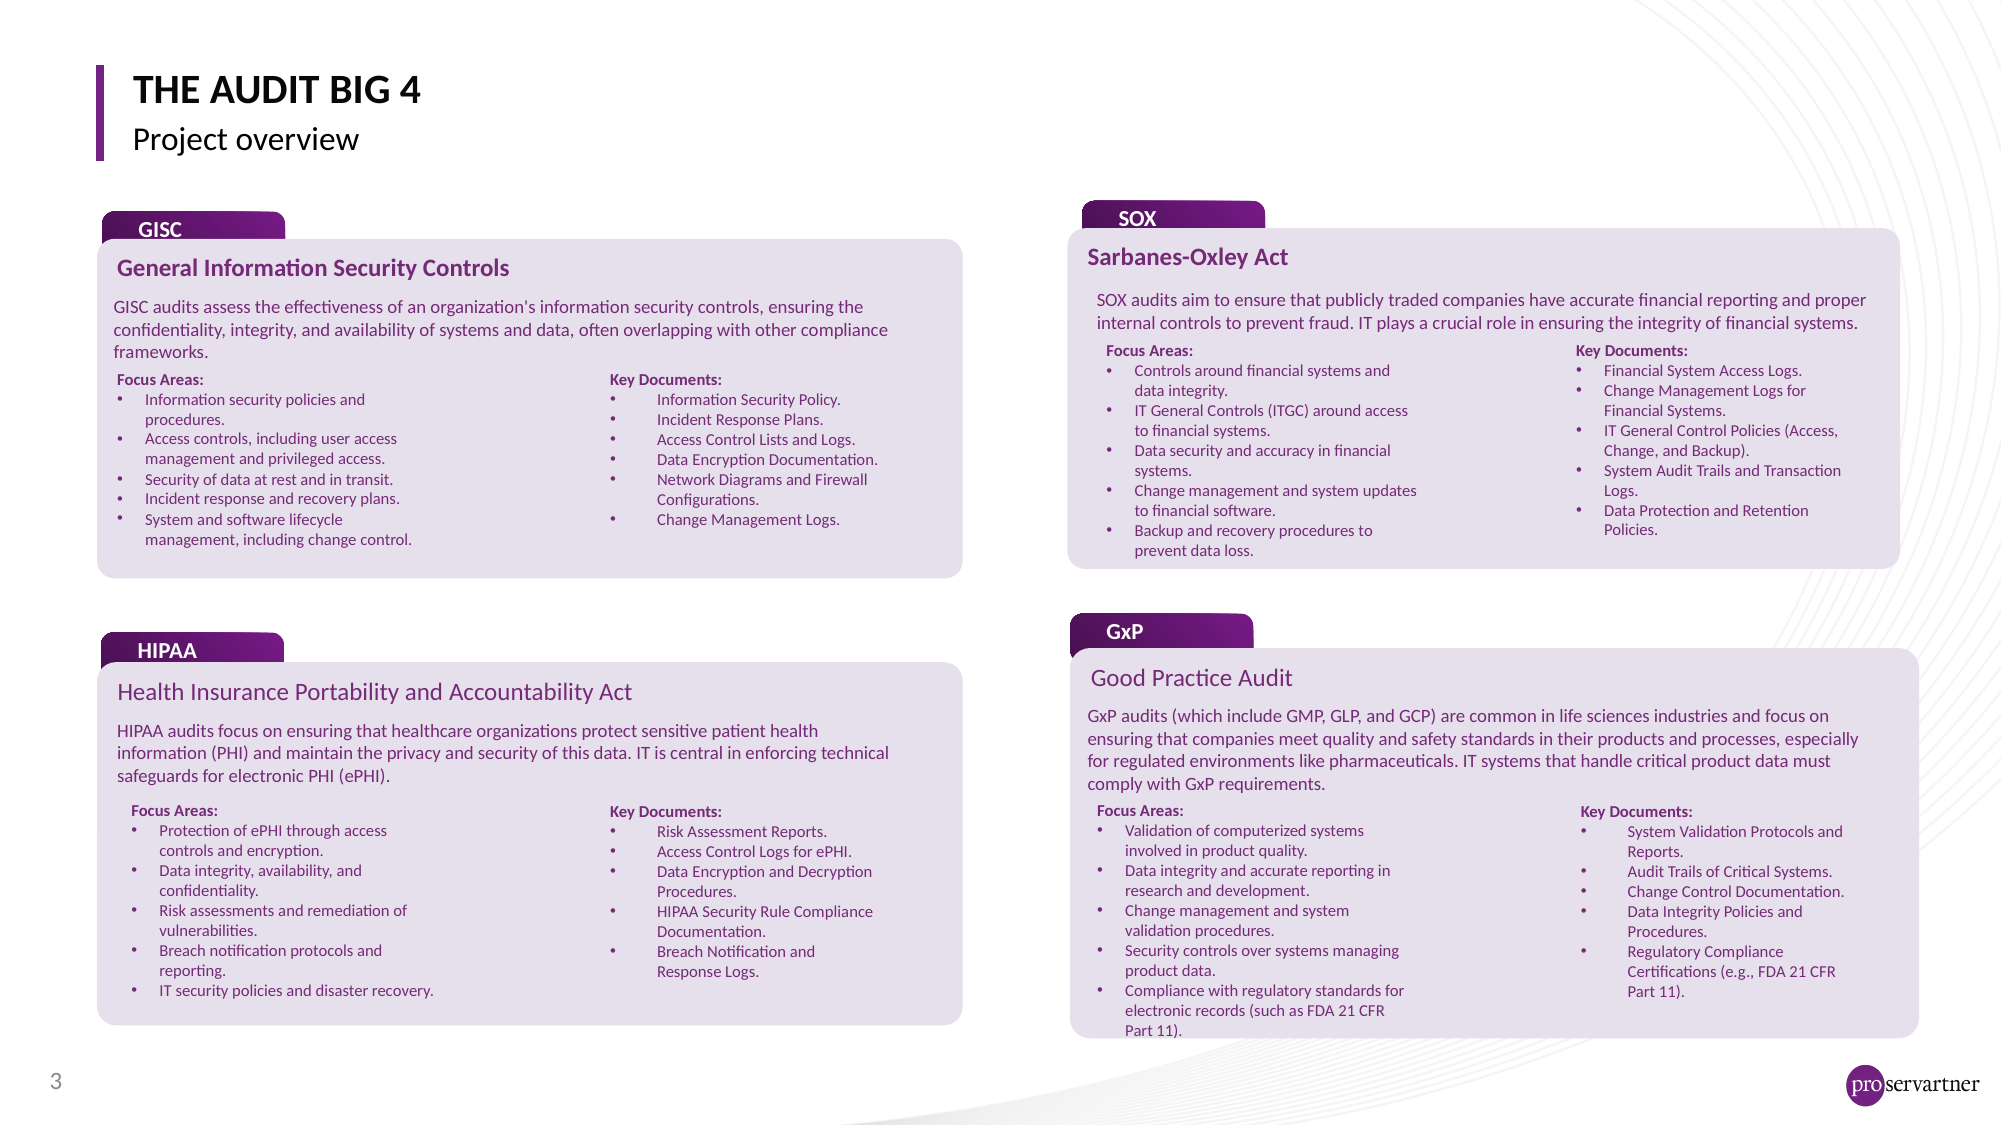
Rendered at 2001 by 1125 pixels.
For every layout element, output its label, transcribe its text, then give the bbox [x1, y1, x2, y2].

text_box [96, 627, 963, 1051]
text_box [1067, 196, 1901, 591]
text_box 3 [0, 1050, 78, 1110]
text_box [1069, 608, 1920, 1051]
list Project overview [118, 110, 1375, 162]
picture [1836, 1056, 1991, 1115]
title The Audit Big 4 [118, 65, 1901, 117]
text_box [96, 206, 963, 579]
